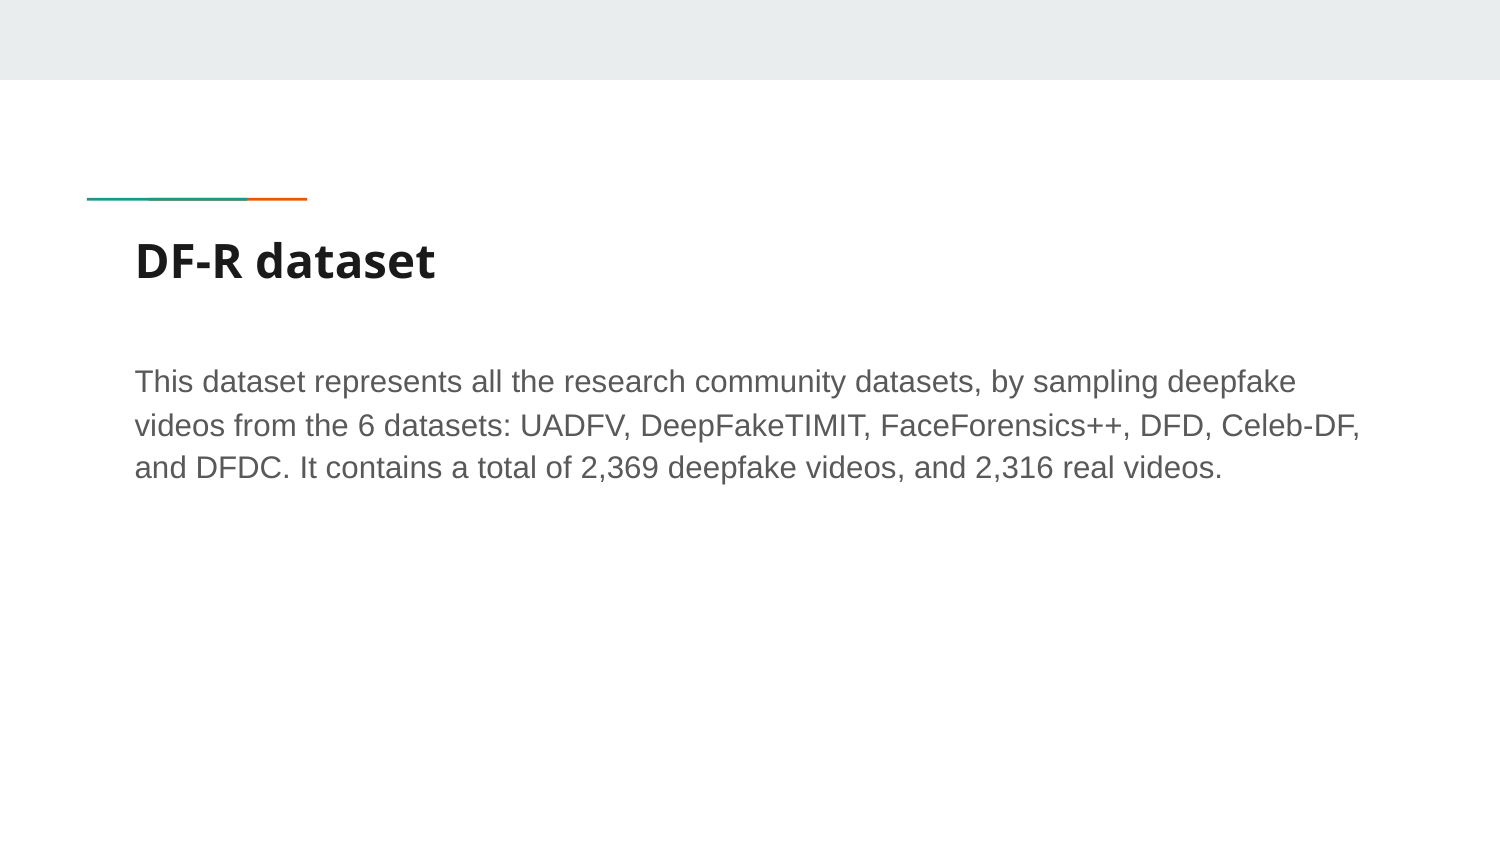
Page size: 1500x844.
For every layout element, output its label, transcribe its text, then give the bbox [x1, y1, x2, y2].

list This dataset represents all the research community datasets, by sampling deepfake videos from the 6 datasets: UADFV, DeepFakeTIMIT, FaceForensics++, DFD, Celeb-DF, and DFDC. It contains a total of 2,369 deepfake videos, and 2,316 real videos. [119, 341, 1381, 712]
title DF-R dataset [119, 216, 1381, 305]
